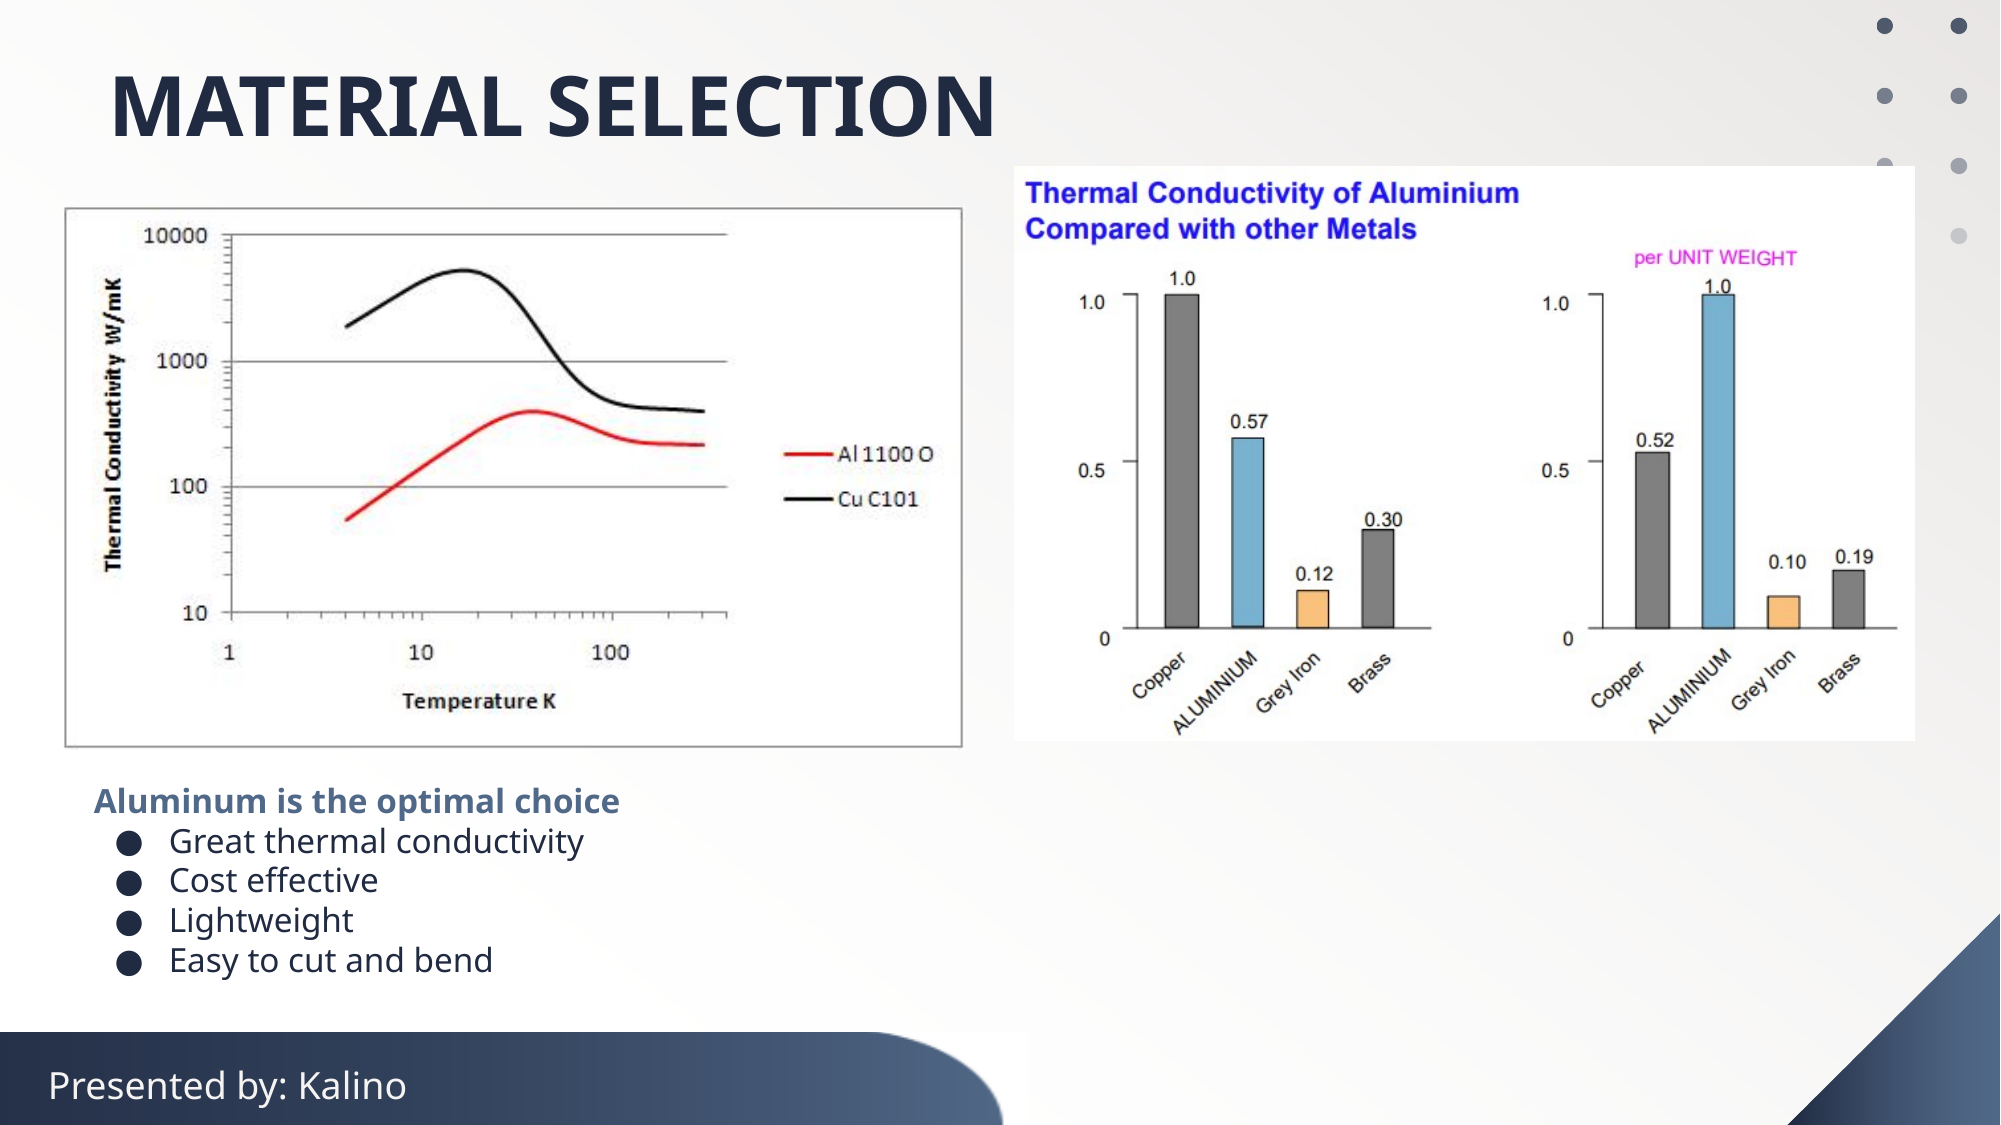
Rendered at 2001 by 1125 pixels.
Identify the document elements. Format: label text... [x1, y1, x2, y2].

title MATERIAL SELECTION [88, 33, 1774, 159]
picture [0, 0, 2001, 1125]
text_box Aluminum is the optimal choice Great thermal conductivity Cost effective Lightweight Easy to cut and bend [78, 764, 1320, 901]
